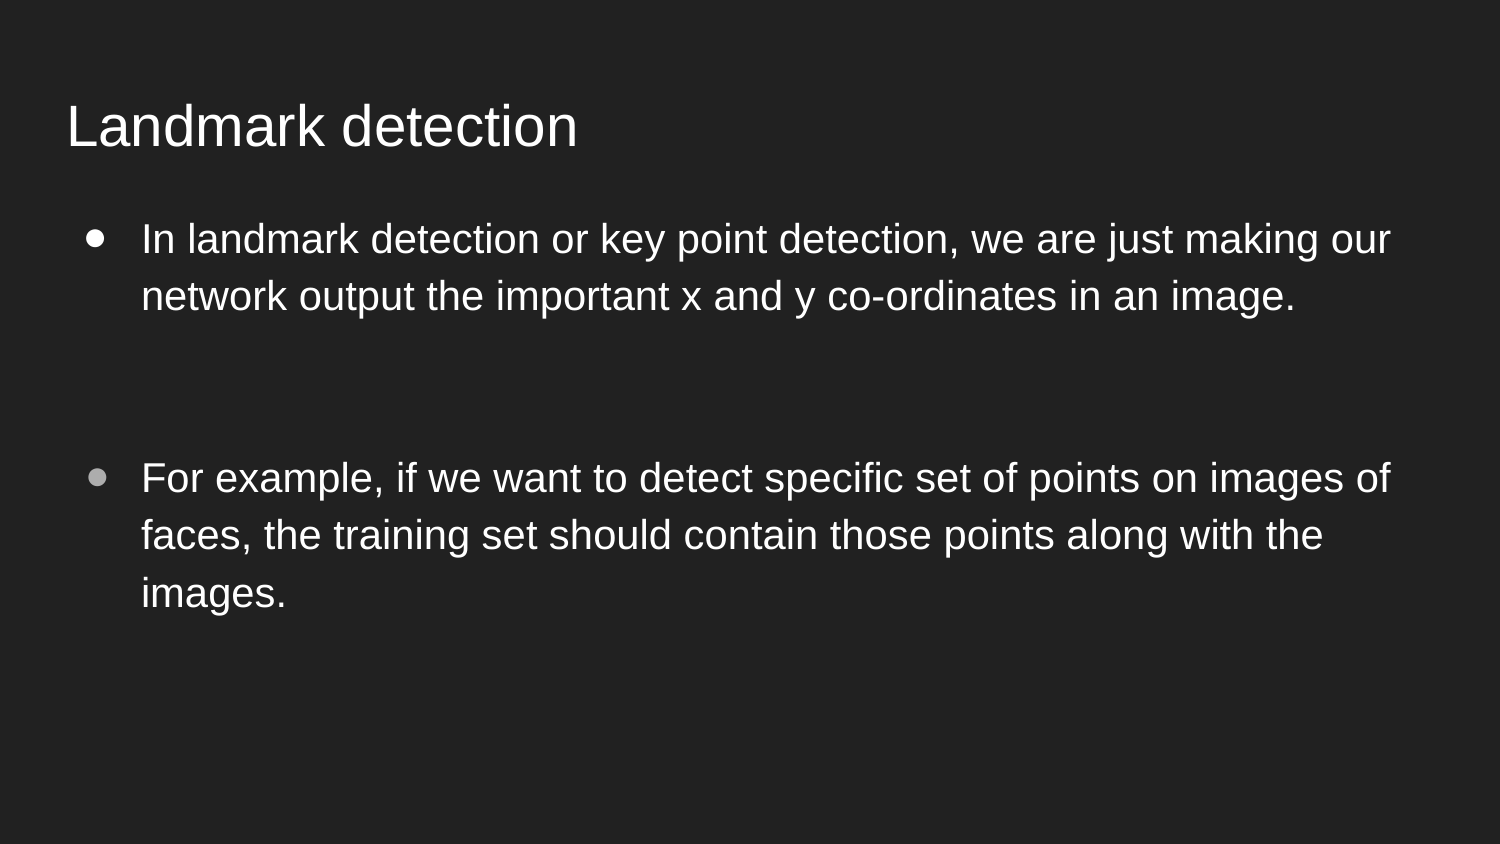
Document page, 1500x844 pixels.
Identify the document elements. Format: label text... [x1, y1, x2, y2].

title Landmark detection [51, 72, 1449, 167]
list In landmark detection or key point detection, we are just making our network output the important x and y co-ordinates in an image. For example, if we want to detect specific set of points on images of faces, the training set should contain those points along with the images. [51, 189, 1449, 750]
